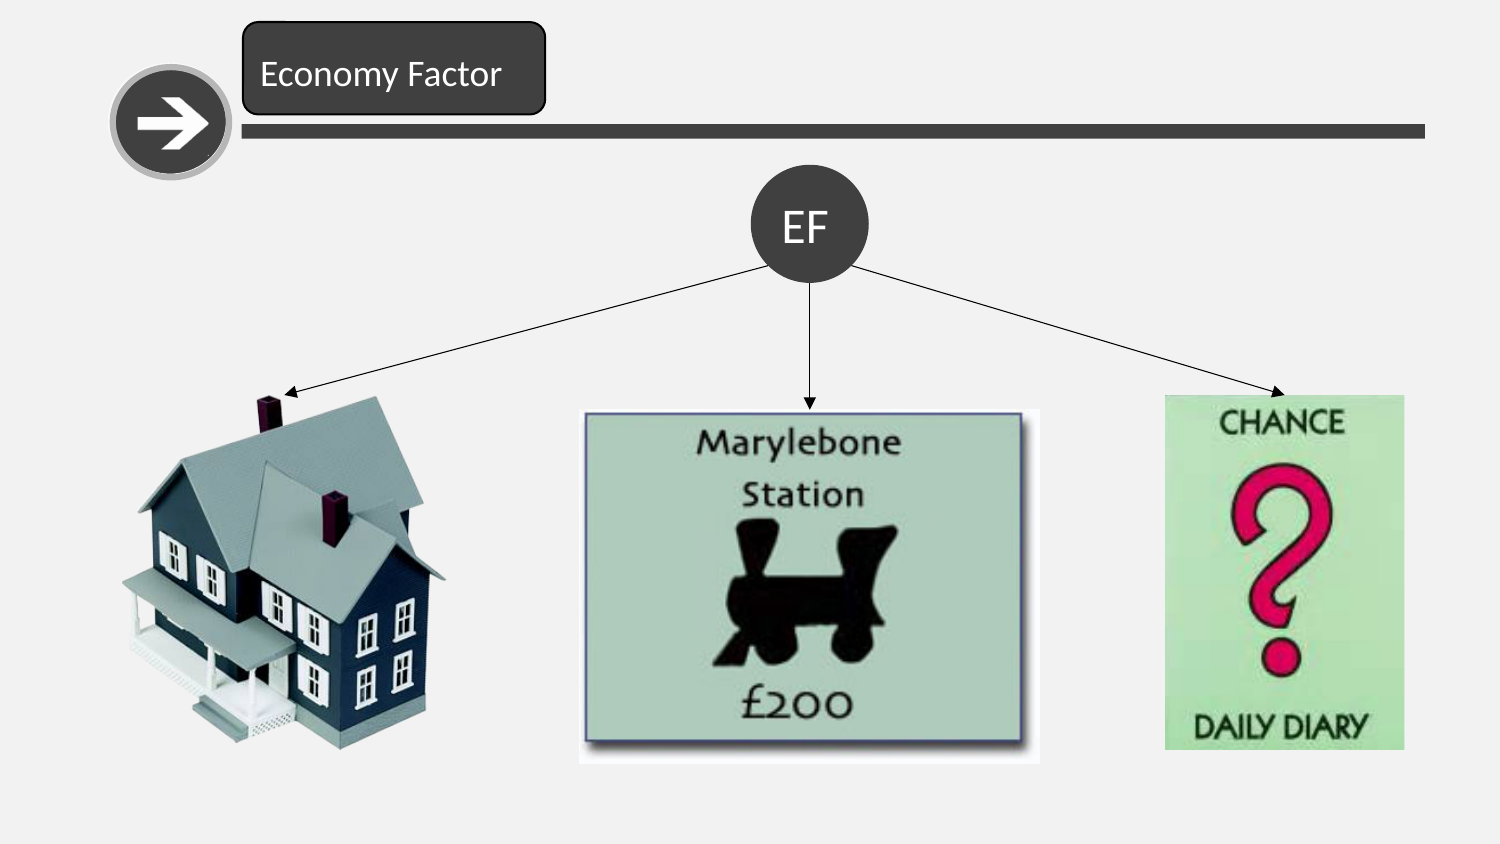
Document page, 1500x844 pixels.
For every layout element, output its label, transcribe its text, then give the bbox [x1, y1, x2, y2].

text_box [851, 265, 1285, 395]
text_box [284, 265, 769, 395]
text_box Economy Factor [245, 41, 551, 102]
text_box EF [750, 164, 869, 283]
picture [579, 409, 1040, 765]
text_box [241, 123, 1426, 140]
picture [113, 394, 455, 750]
text_box [241, 20, 547, 116]
picture [1165, 394, 1405, 750]
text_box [110, 65, 229, 178]
